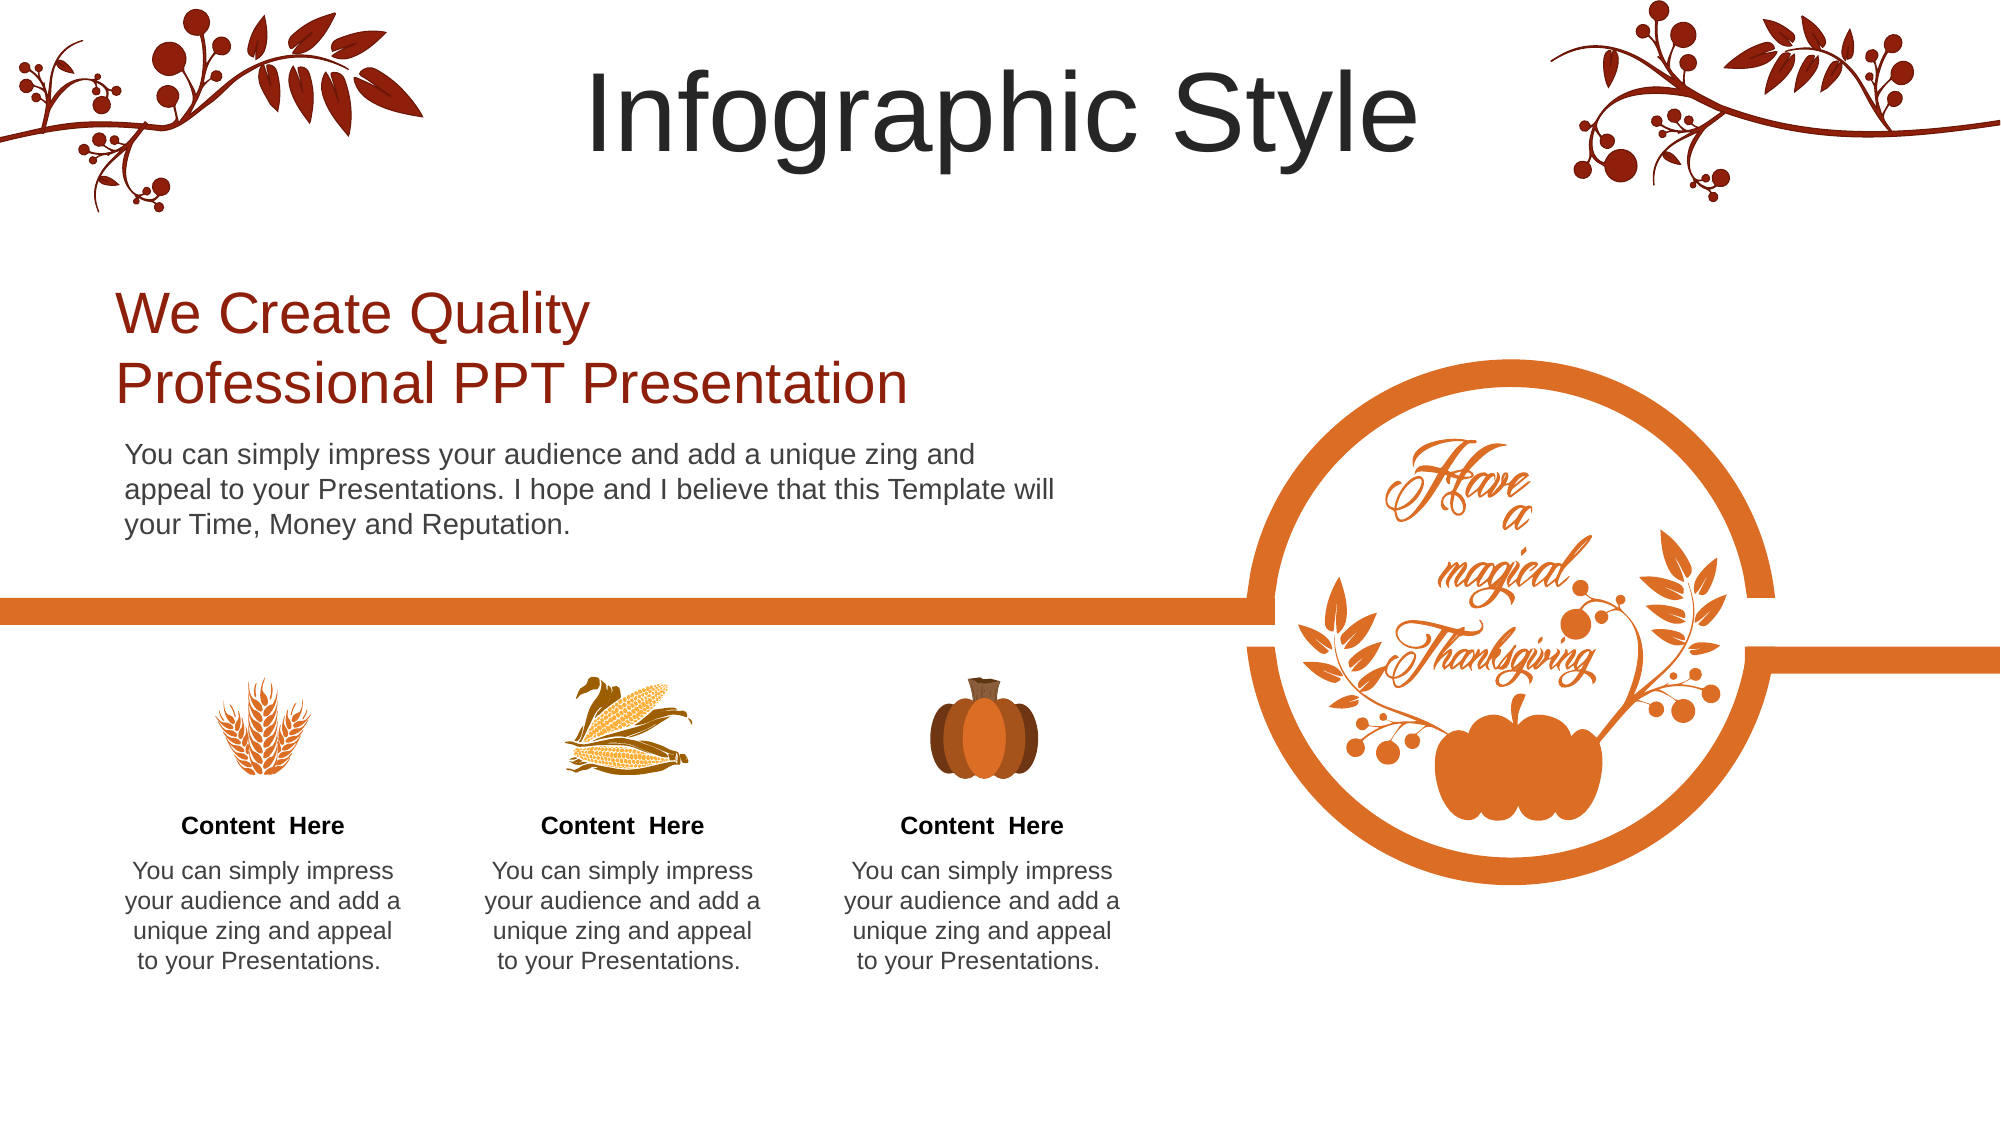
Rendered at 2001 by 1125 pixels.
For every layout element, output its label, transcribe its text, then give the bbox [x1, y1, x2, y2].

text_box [828, 801, 1137, 984]
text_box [469, 801, 777, 984]
text_box [1727, 468, 1777, 599]
list Infographic Style [53, 55, 1952, 175]
text_box [1245, 464, 1298, 599]
text_box We Create Quality Professional PPT Presentation [109, 275, 965, 416]
text_box [1245, 645, 1298, 781]
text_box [567, 676, 693, 783]
text_box [215, 677, 312, 775]
text_box You can simply impress your audience and add a unique zing and appeal to your Presentations. I hope and I believe that this Template will your Time, Money and Reputation. [109, 427, 1076, 548]
text_box [1320, 358, 1701, 438]
text_box [1727, 645, 1777, 776]
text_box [930, 677, 1039, 779]
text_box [109, 801, 417, 984]
text_box [1336, 821, 1686, 887]
text_box [0, 597, 1276, 626]
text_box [1298, 438, 1727, 821]
text_box [1773, 646, 2000, 675]
